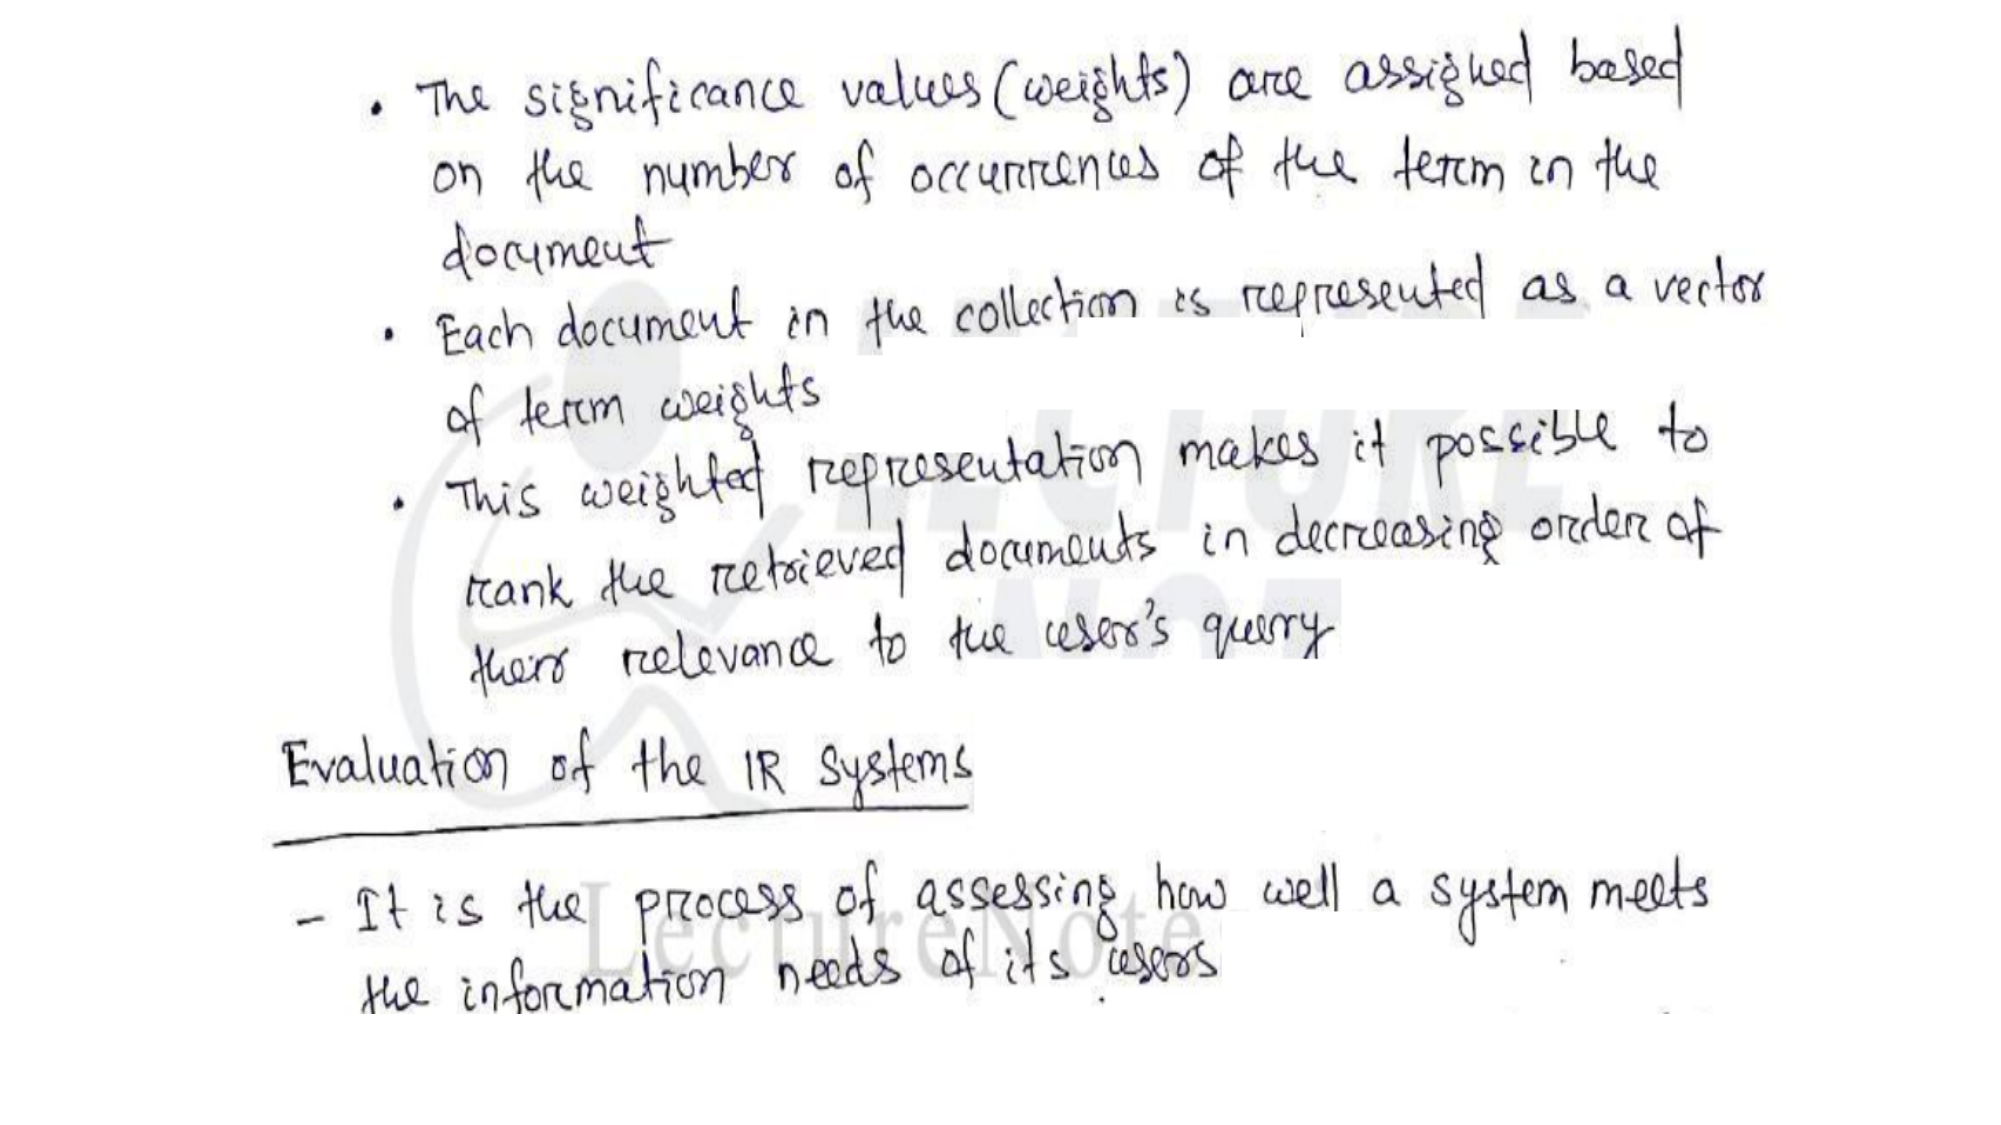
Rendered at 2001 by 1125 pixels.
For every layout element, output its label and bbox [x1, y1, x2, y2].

list [201, 9, 1799, 1014]
